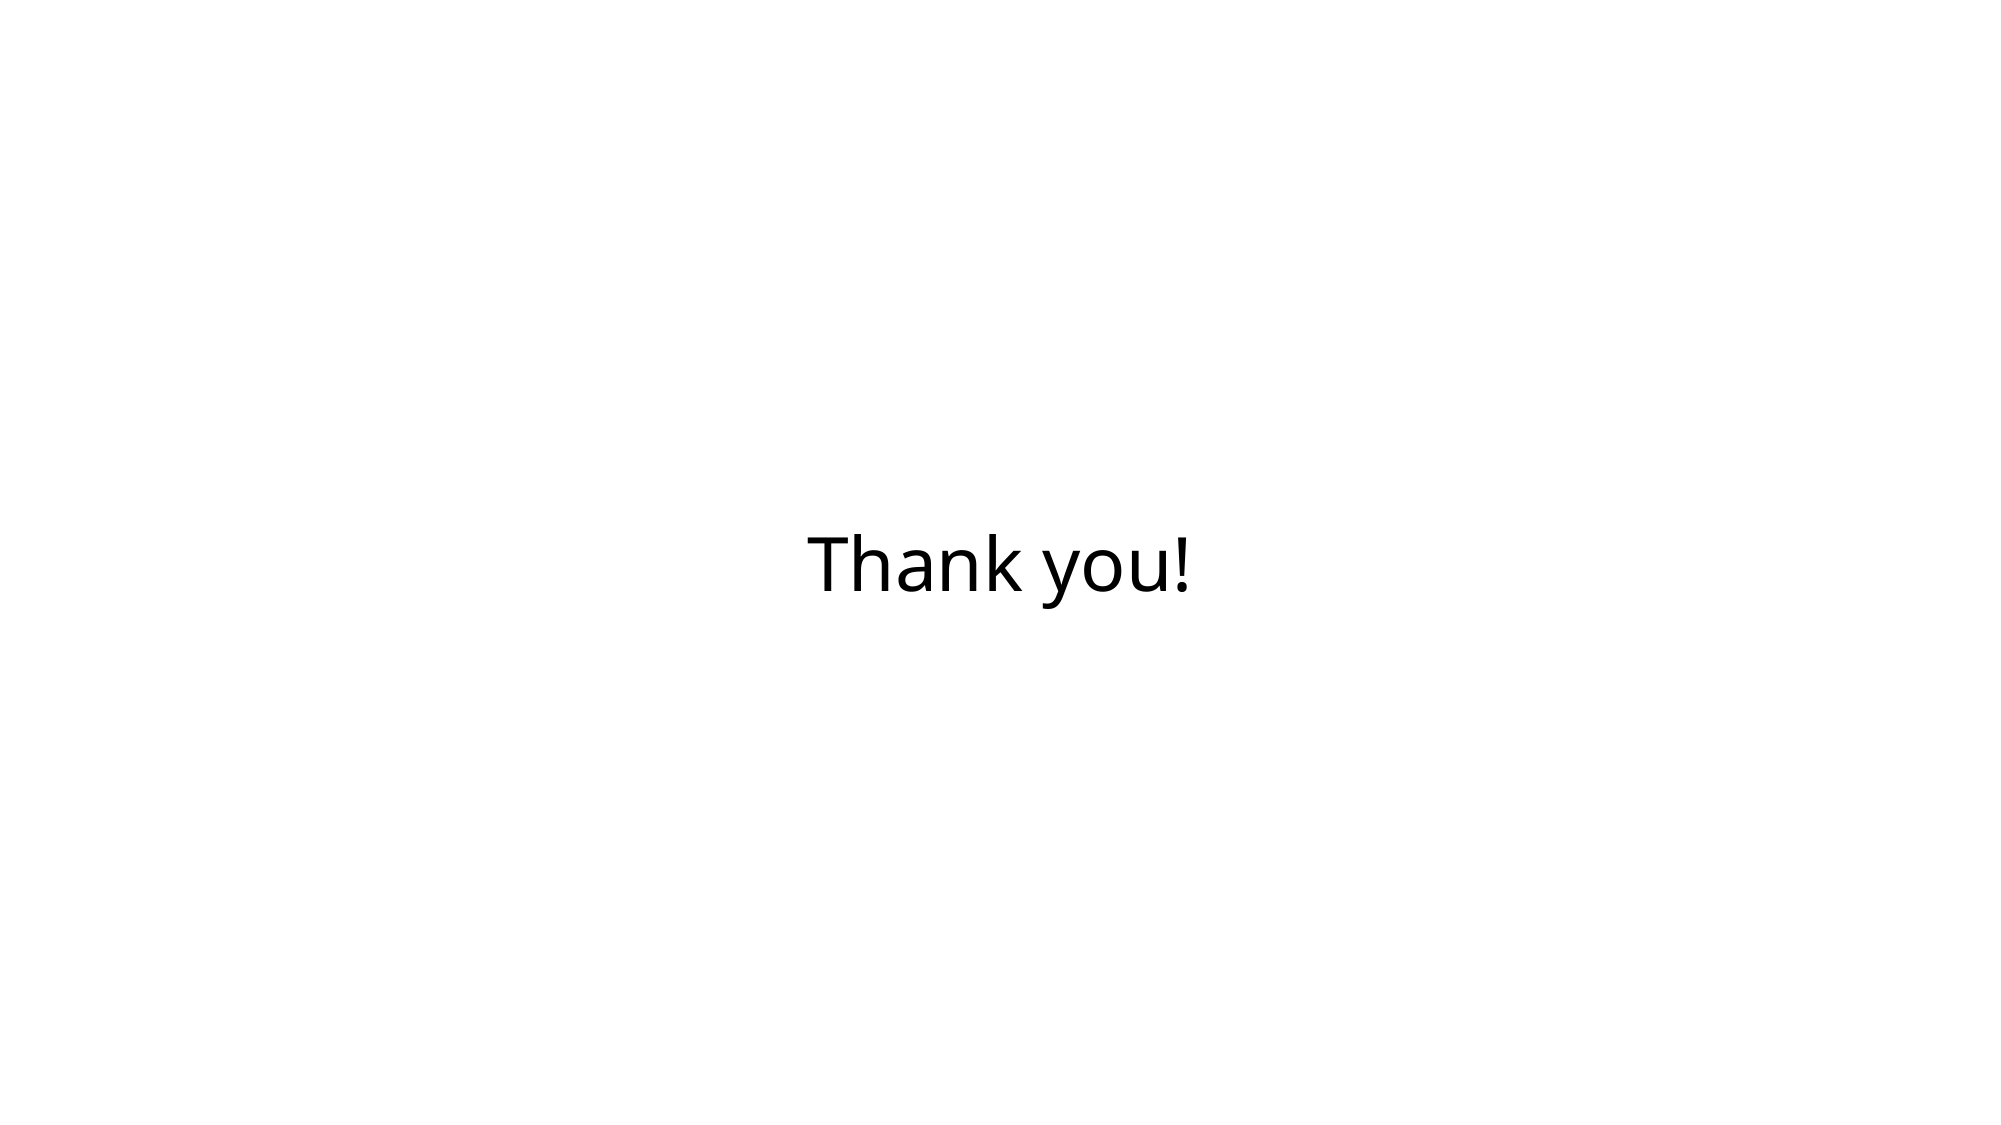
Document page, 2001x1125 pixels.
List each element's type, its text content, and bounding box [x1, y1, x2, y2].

text_box Thank you! [340, 509, 1660, 615]
